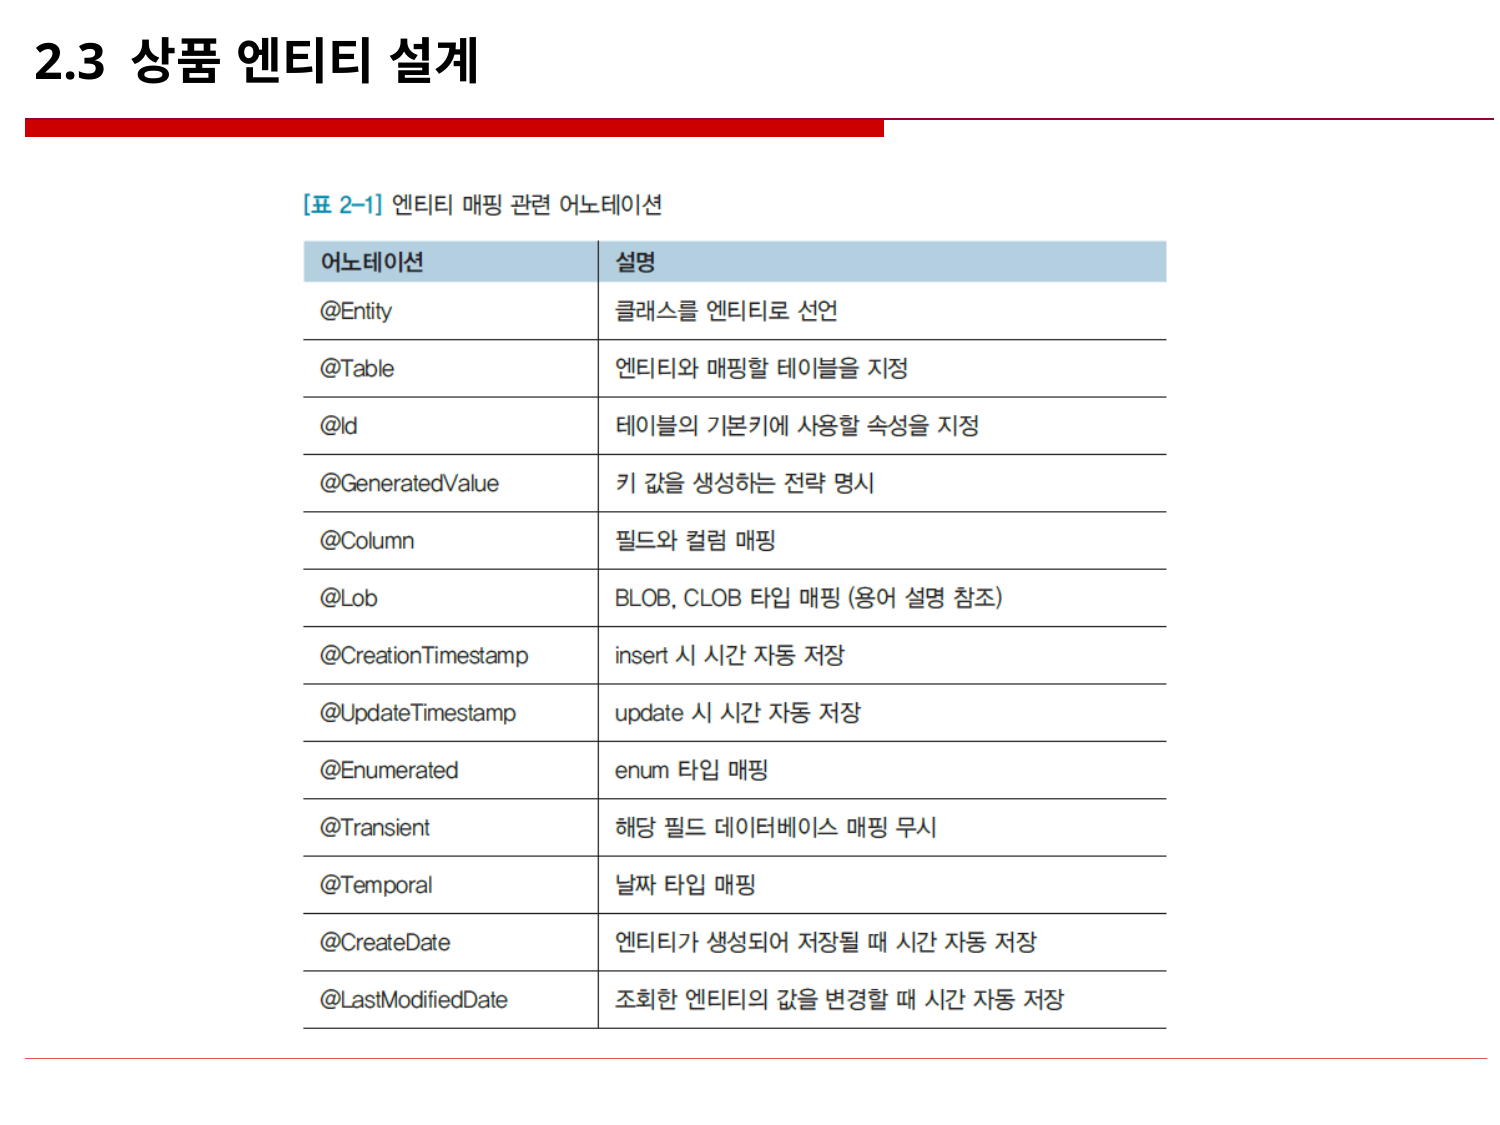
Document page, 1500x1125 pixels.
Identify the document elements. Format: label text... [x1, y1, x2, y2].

picture [290, 172, 1209, 1045]
title 2.3 상품 엔티티 설계 [19, 23, 1370, 96]
